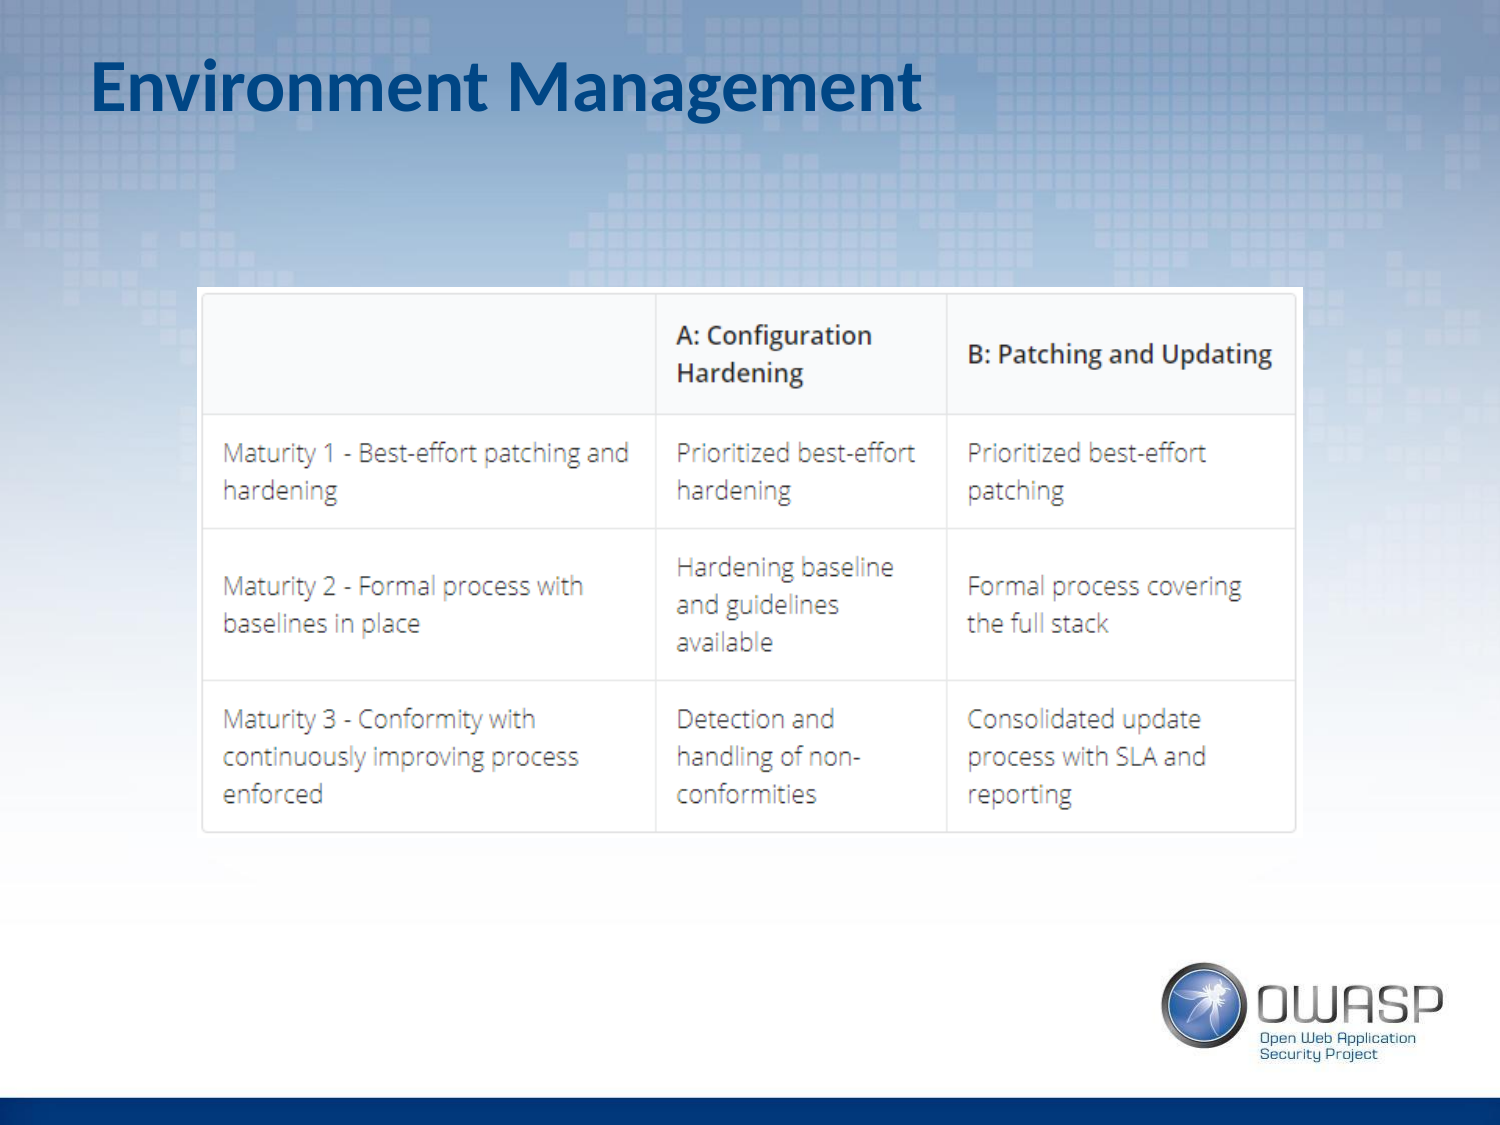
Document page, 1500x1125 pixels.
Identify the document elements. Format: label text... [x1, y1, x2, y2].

title Environment Management [75, 45, 1425, 119]
picture [0, 0, 1500, 1125]
